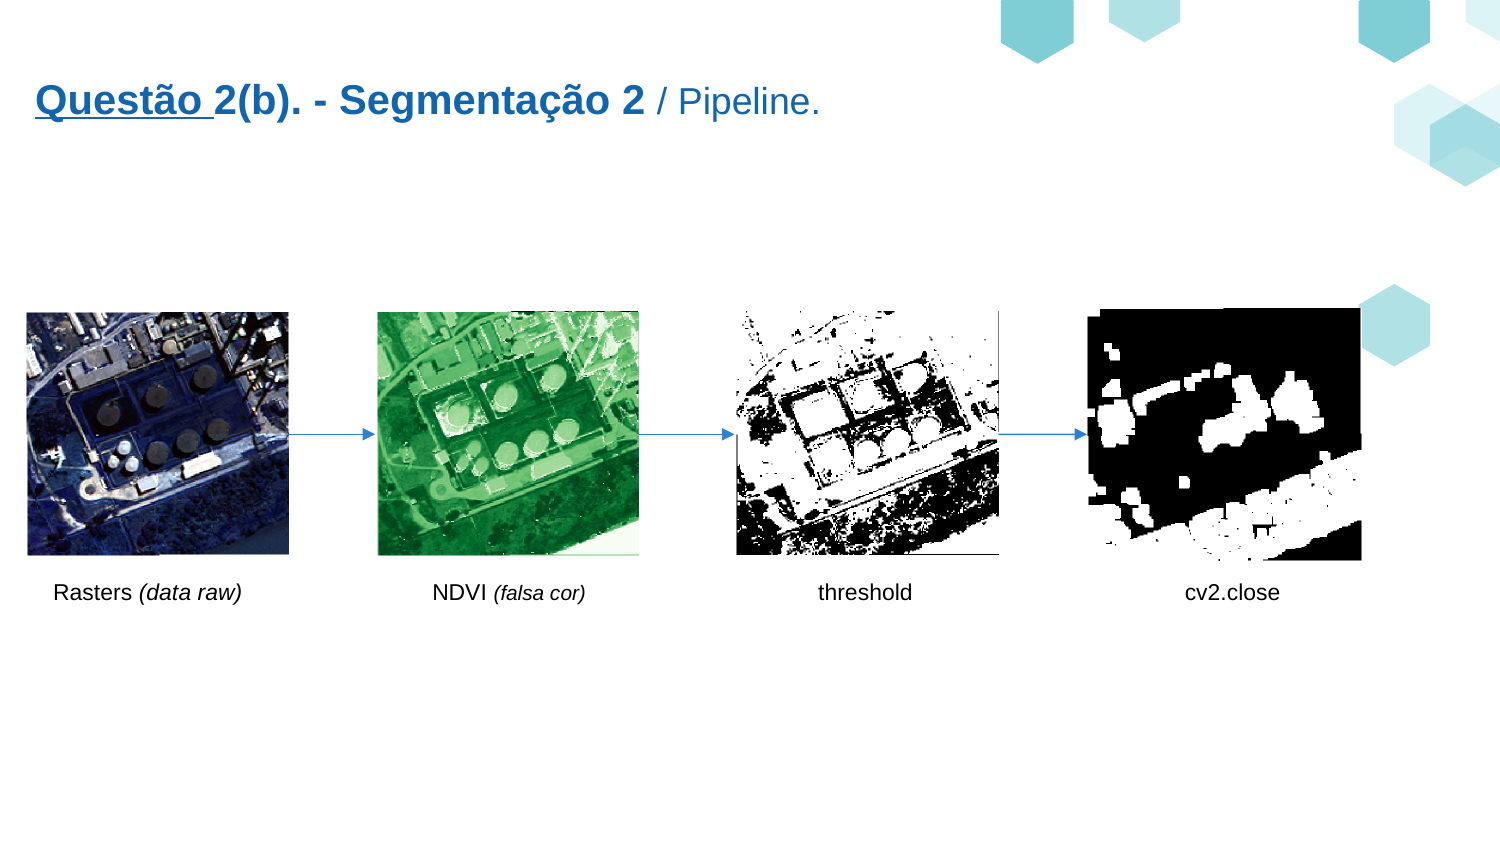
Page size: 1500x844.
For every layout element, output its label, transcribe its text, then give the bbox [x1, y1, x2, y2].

picture [1086, 308, 1362, 561]
picture [374, 311, 640, 557]
text_box threshold [803, 558, 1054, 620]
text_box Rasters (data raw) [31, 565, 283, 620]
text_box Questão 2(b). - Segmentação 2 / Pipeline. [24, 60, 931, 178]
picture [734, 311, 999, 557]
text_box cv2.close [1169, 558, 1421, 620]
text_box NDVI (falsa cor) [417, 558, 668, 620]
picture [24, 311, 290, 557]
